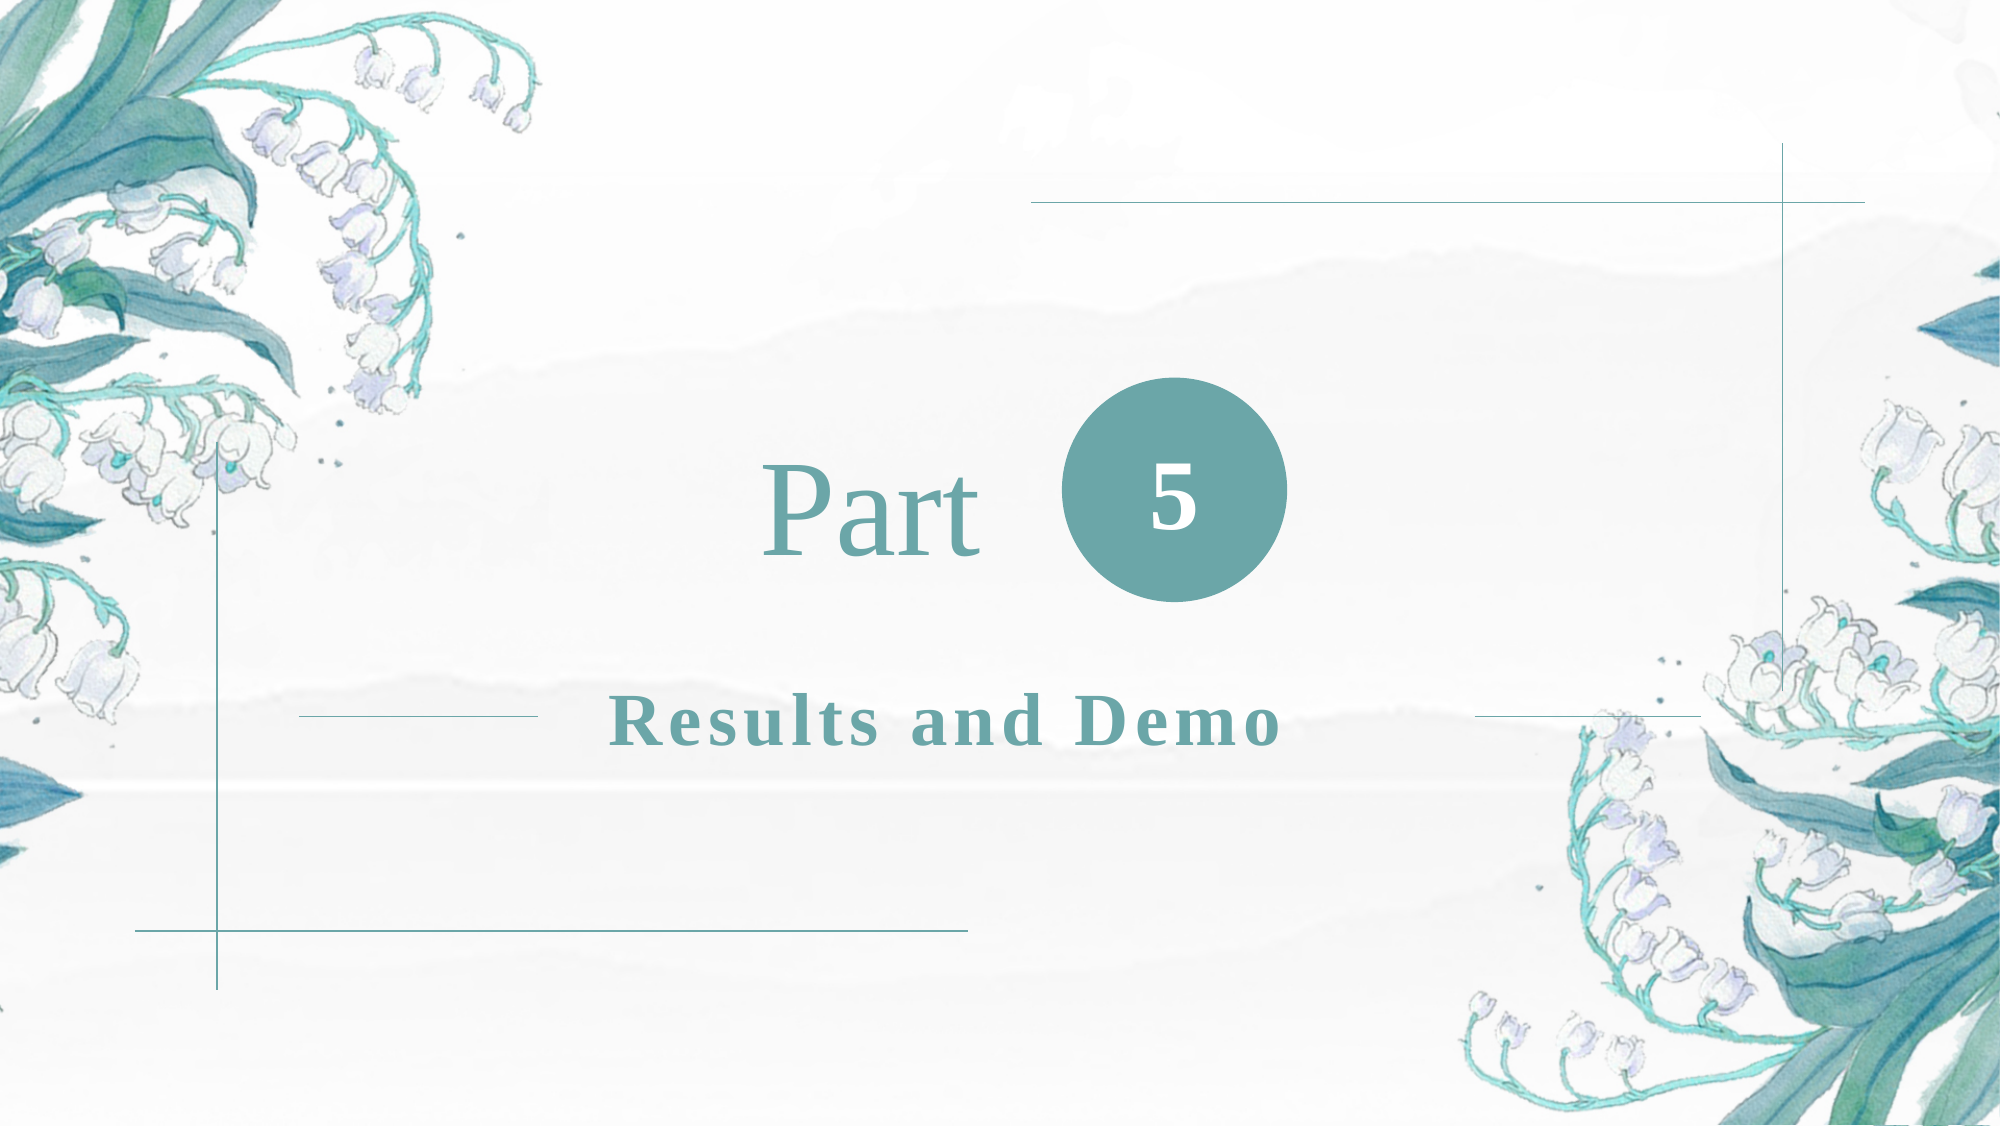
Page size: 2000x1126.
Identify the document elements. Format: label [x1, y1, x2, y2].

text_box [1031, 143, 1865, 692]
picture [0, 0, 2000, 1126]
text_box [134, 442, 969, 991]
